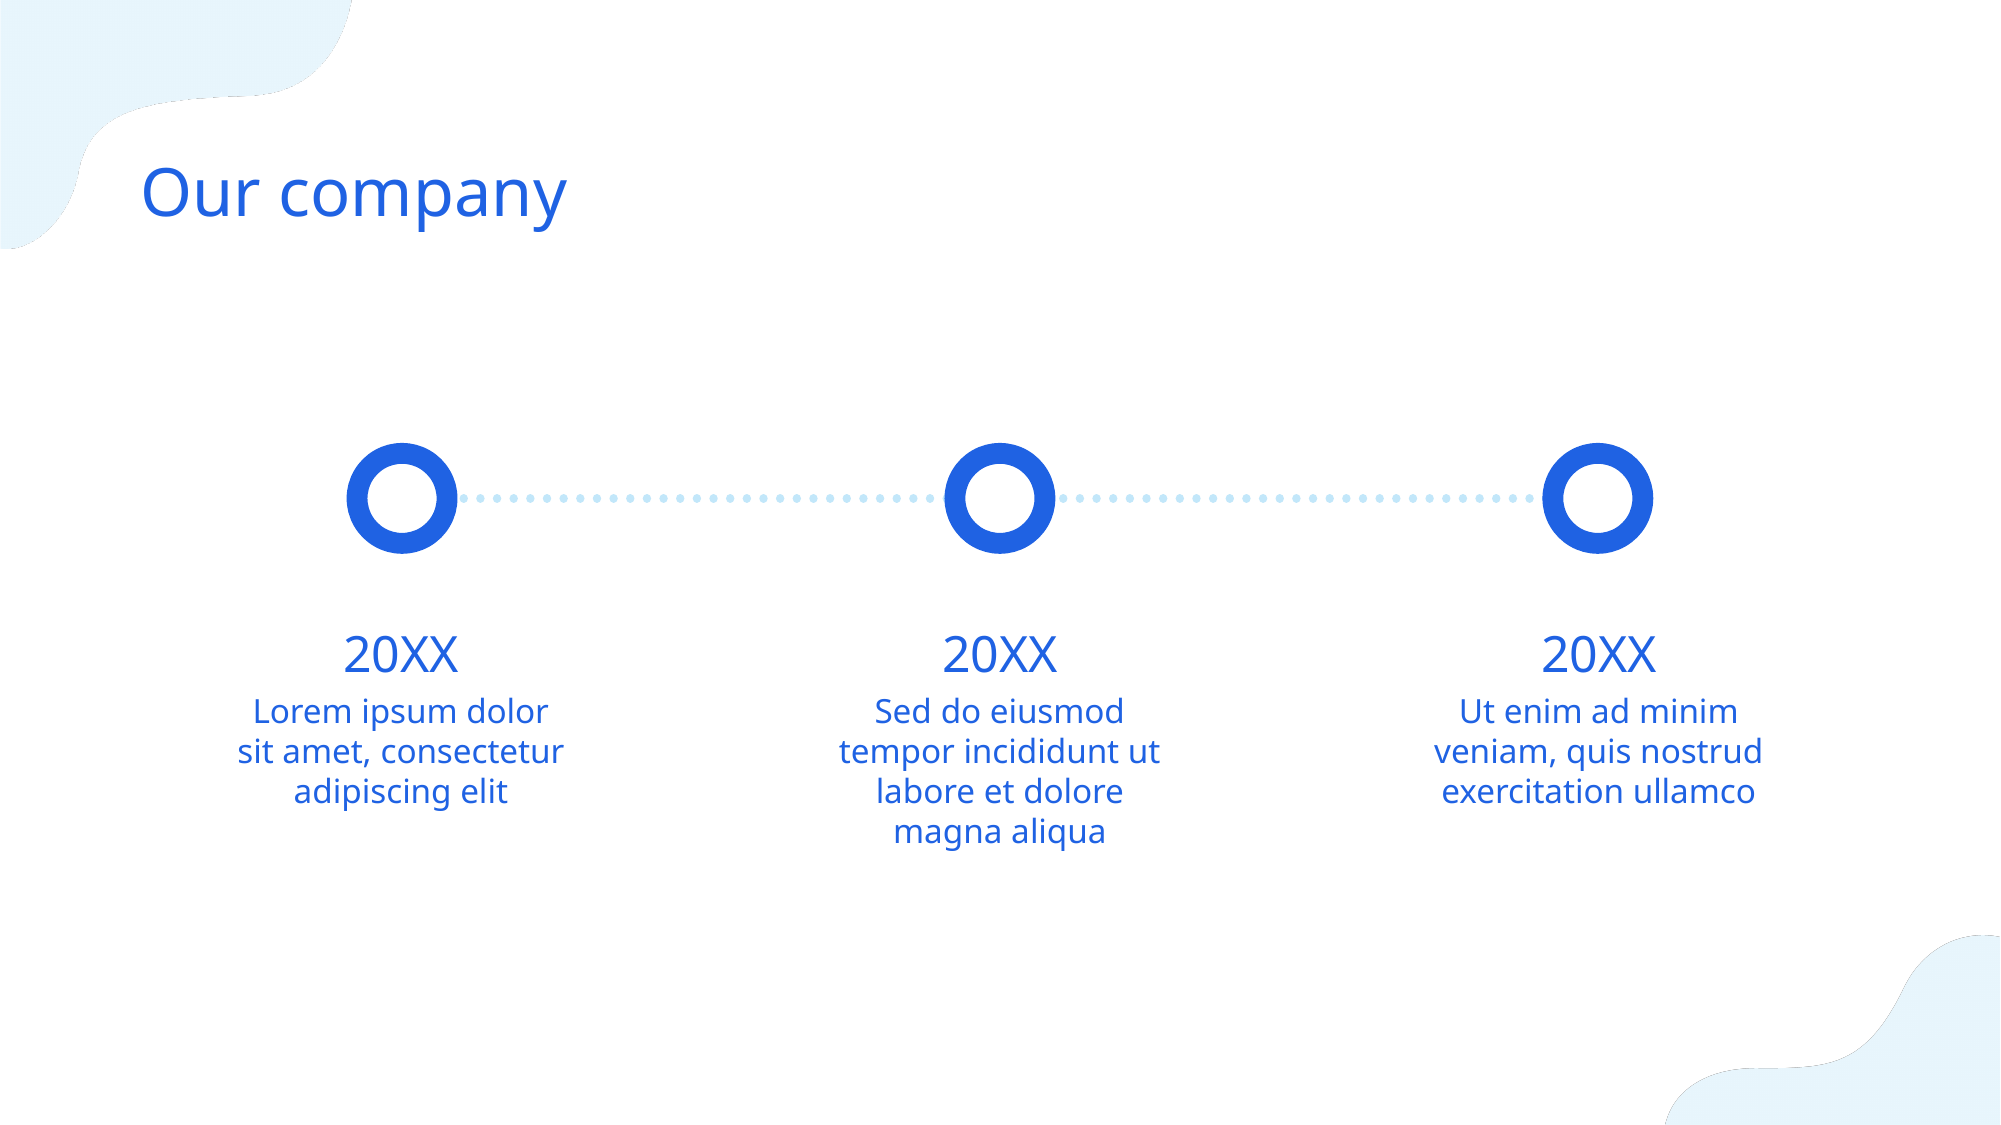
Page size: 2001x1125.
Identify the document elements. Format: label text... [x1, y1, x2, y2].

text_box Ut enim ad minim veniam, quis nostrud exercitation ullamco [1416, 690, 1782, 818]
text_box [953, 452, 1046, 498]
picture [1665, 935, 2000, 1125]
text_box 20XX [1416, 615, 1782, 690]
picture [0, 0, 352, 249]
text_box Lorem ipsum dolor sit amet, consectetur adipiscing elit [218, 690, 584, 818]
text_box Our company [125, 142, 1000, 237]
text_box [356, 452, 449, 545]
text_box [1551, 452, 1644, 545]
text_box 20XX [218, 615, 584, 690]
text_box [953, 499, 1046, 545]
text_box Sed do eiusmod tempor incididunt ut labore et dolore magna aliqua [817, 690, 1183, 858]
text_box 20XX [817, 615, 1183, 690]
